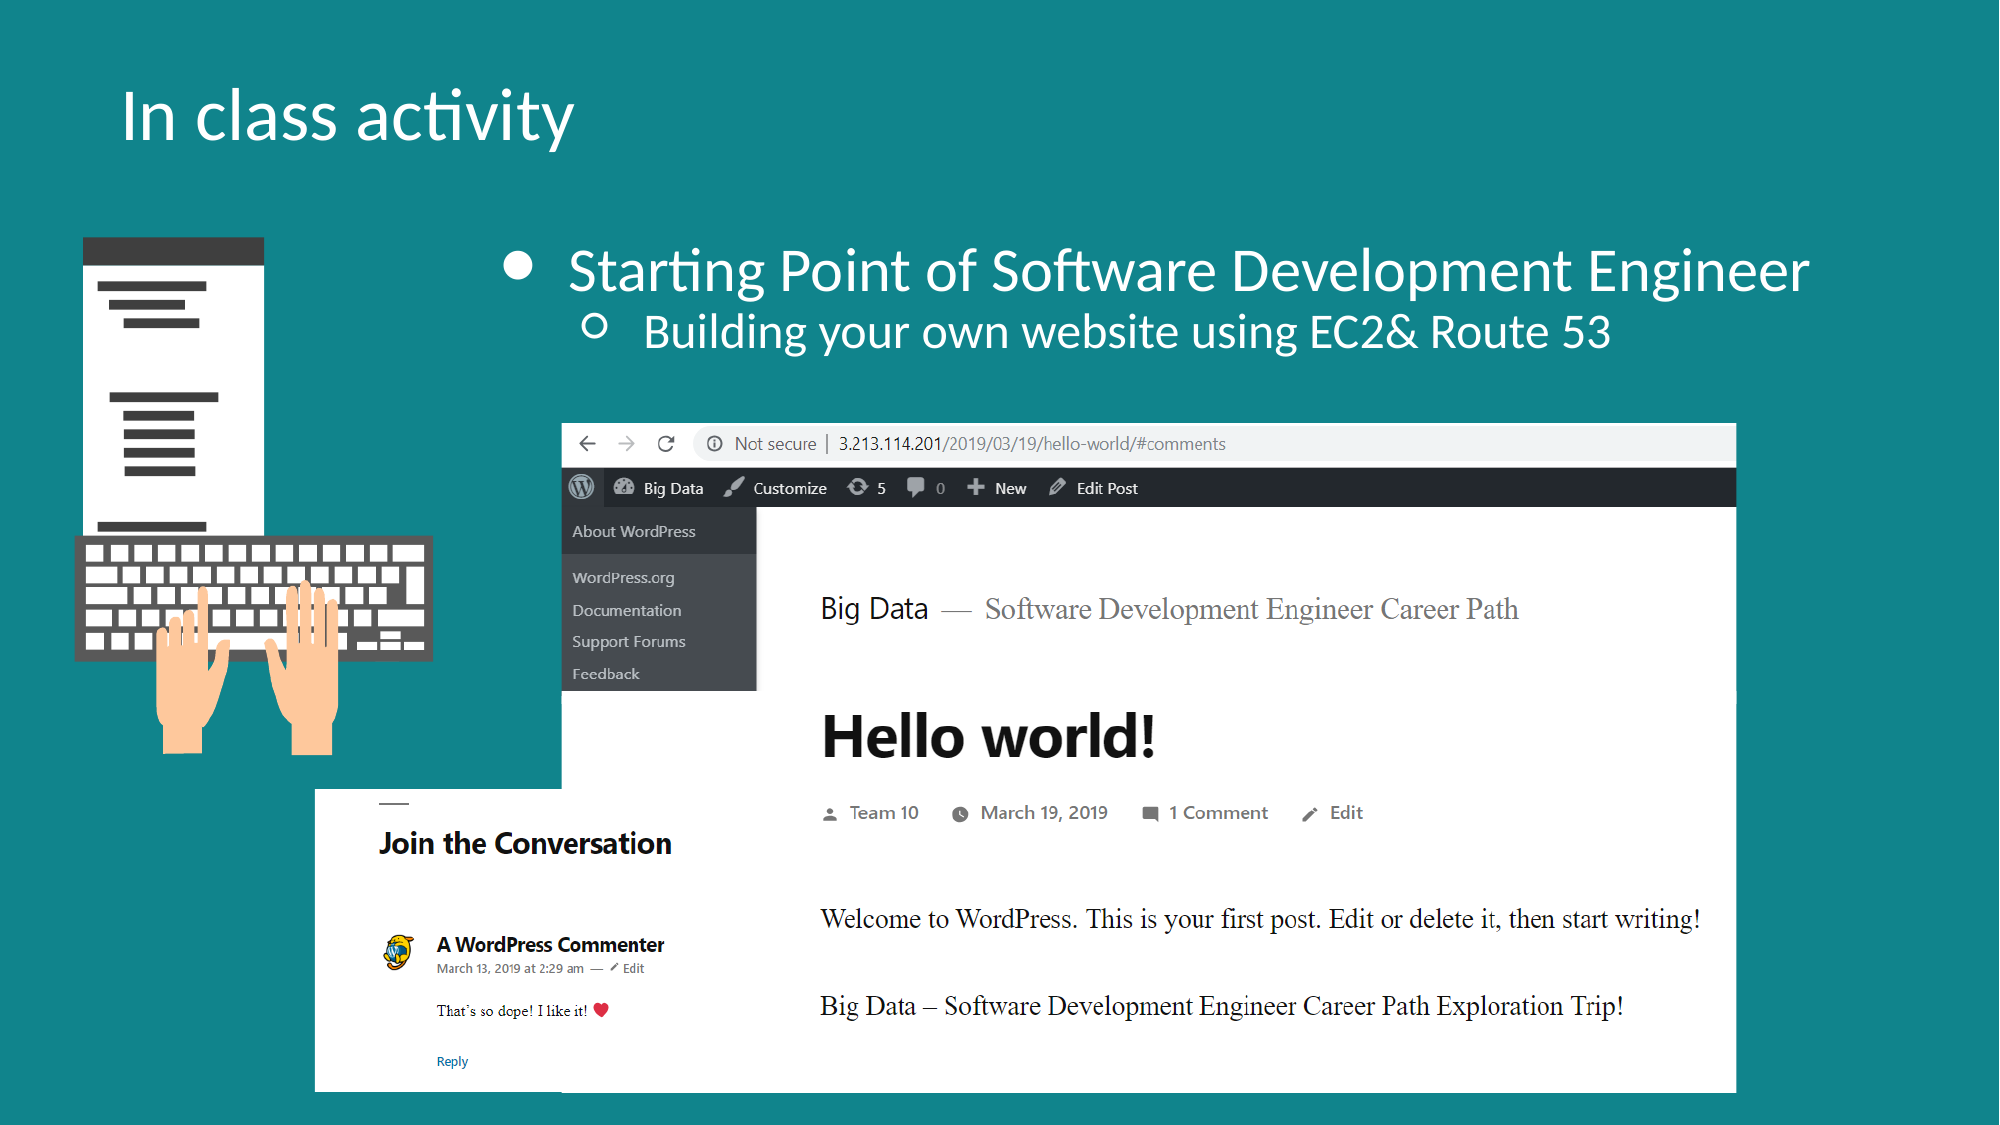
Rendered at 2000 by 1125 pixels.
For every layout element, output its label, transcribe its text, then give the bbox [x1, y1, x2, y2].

text_box [181, 544, 200, 562]
text_box [193, 566, 211, 584]
text_box [165, 609, 184, 627]
text_box [236, 609, 254, 627]
text_box [216, 566, 235, 584]
text_box [134, 632, 153, 650]
text_box [123, 447, 195, 458]
text_box [133, 587, 152, 605]
text_box [322, 544, 341, 562]
text_box [85, 609, 112, 627]
text_box [123, 318, 200, 329]
text_box [227, 587, 246, 605]
text_box [259, 609, 278, 627]
text_box [263, 566, 282, 584]
text_box [85, 587, 128, 605]
text_box [83, 237, 265, 266]
text_box [212, 609, 231, 627]
text_box [118, 609, 137, 627]
text_box [369, 544, 388, 562]
text_box [251, 587, 269, 605]
text_box [169, 566, 188, 584]
text_box [205, 544, 223, 562]
text_box [357, 566, 376, 584]
text_box [123, 410, 195, 421]
text_box [380, 641, 401, 650]
text_box [228, 544, 247, 562]
text_box [111, 632, 129, 650]
text_box [339, 609, 348, 627]
picture [314, 423, 1737, 1093]
text_box [85, 544, 104, 562]
text_box [141, 609, 160, 627]
text_box [110, 544, 129, 562]
text_box [353, 609, 372, 627]
text_box [311, 587, 317, 605]
text_box [322, 587, 340, 605]
text_box [406, 566, 425, 605]
text_box [156, 586, 230, 754]
text_box [97, 281, 207, 292]
text_box [334, 566, 353, 584]
text_box [310, 566, 329, 584]
text_box [345, 587, 364, 605]
text_box [124, 466, 196, 477]
text_box [357, 641, 378, 650]
text_box [74, 535, 434, 662]
text_box [369, 587, 387, 605]
text_box [206, 587, 222, 605]
text_box [392, 544, 425, 562]
text_box [85, 632, 104, 650]
text_box [287, 566, 305, 584]
text_box [346, 544, 364, 562]
text_box [157, 587, 175, 605]
text_box [380, 631, 401, 640]
text_box [378, 609, 425, 627]
text_box [299, 544, 317, 562]
text_box [208, 632, 286, 650]
text_box [157, 544, 176, 562]
text_box [122, 566, 141, 584]
text_box [240, 566, 258, 584]
text_box [339, 632, 347, 650]
text_box [83, 266, 265, 535]
text_box [109, 299, 185, 310]
title In class activity [99, 45, 1900, 162]
text_box [275, 544, 294, 562]
text_box [85, 566, 118, 584]
text_box [381, 566, 400, 584]
text_box [188, 609, 197, 627]
text_box [251, 544, 270, 562]
text_box [404, 641, 425, 650]
text_box [123, 429, 195, 440]
text_box Starting Point of Software Development Engineer Building your own website using EC2& Route 53 •Step 1: Launch an Amazon EC2 Instance •Step 2: Configure your Instance •Step 3: Make Changes to Your Website ($0) Register a Domain Name with Amazon Route 53 •Step 1: Obtain a Static URL ($0 or $0.005/h) •Step 2: Register a Domain Name (.com $12) •Step 3: Configure DNS [478, 230, 1983, 993]
text_box [97, 521, 207, 532]
text_box [264, 580, 339, 756]
text_box [180, 587, 199, 605]
text_box [146, 566, 164, 584]
text_box [109, 392, 219, 403]
text_box [134, 544, 152, 562]
text_box [275, 587, 288, 605]
